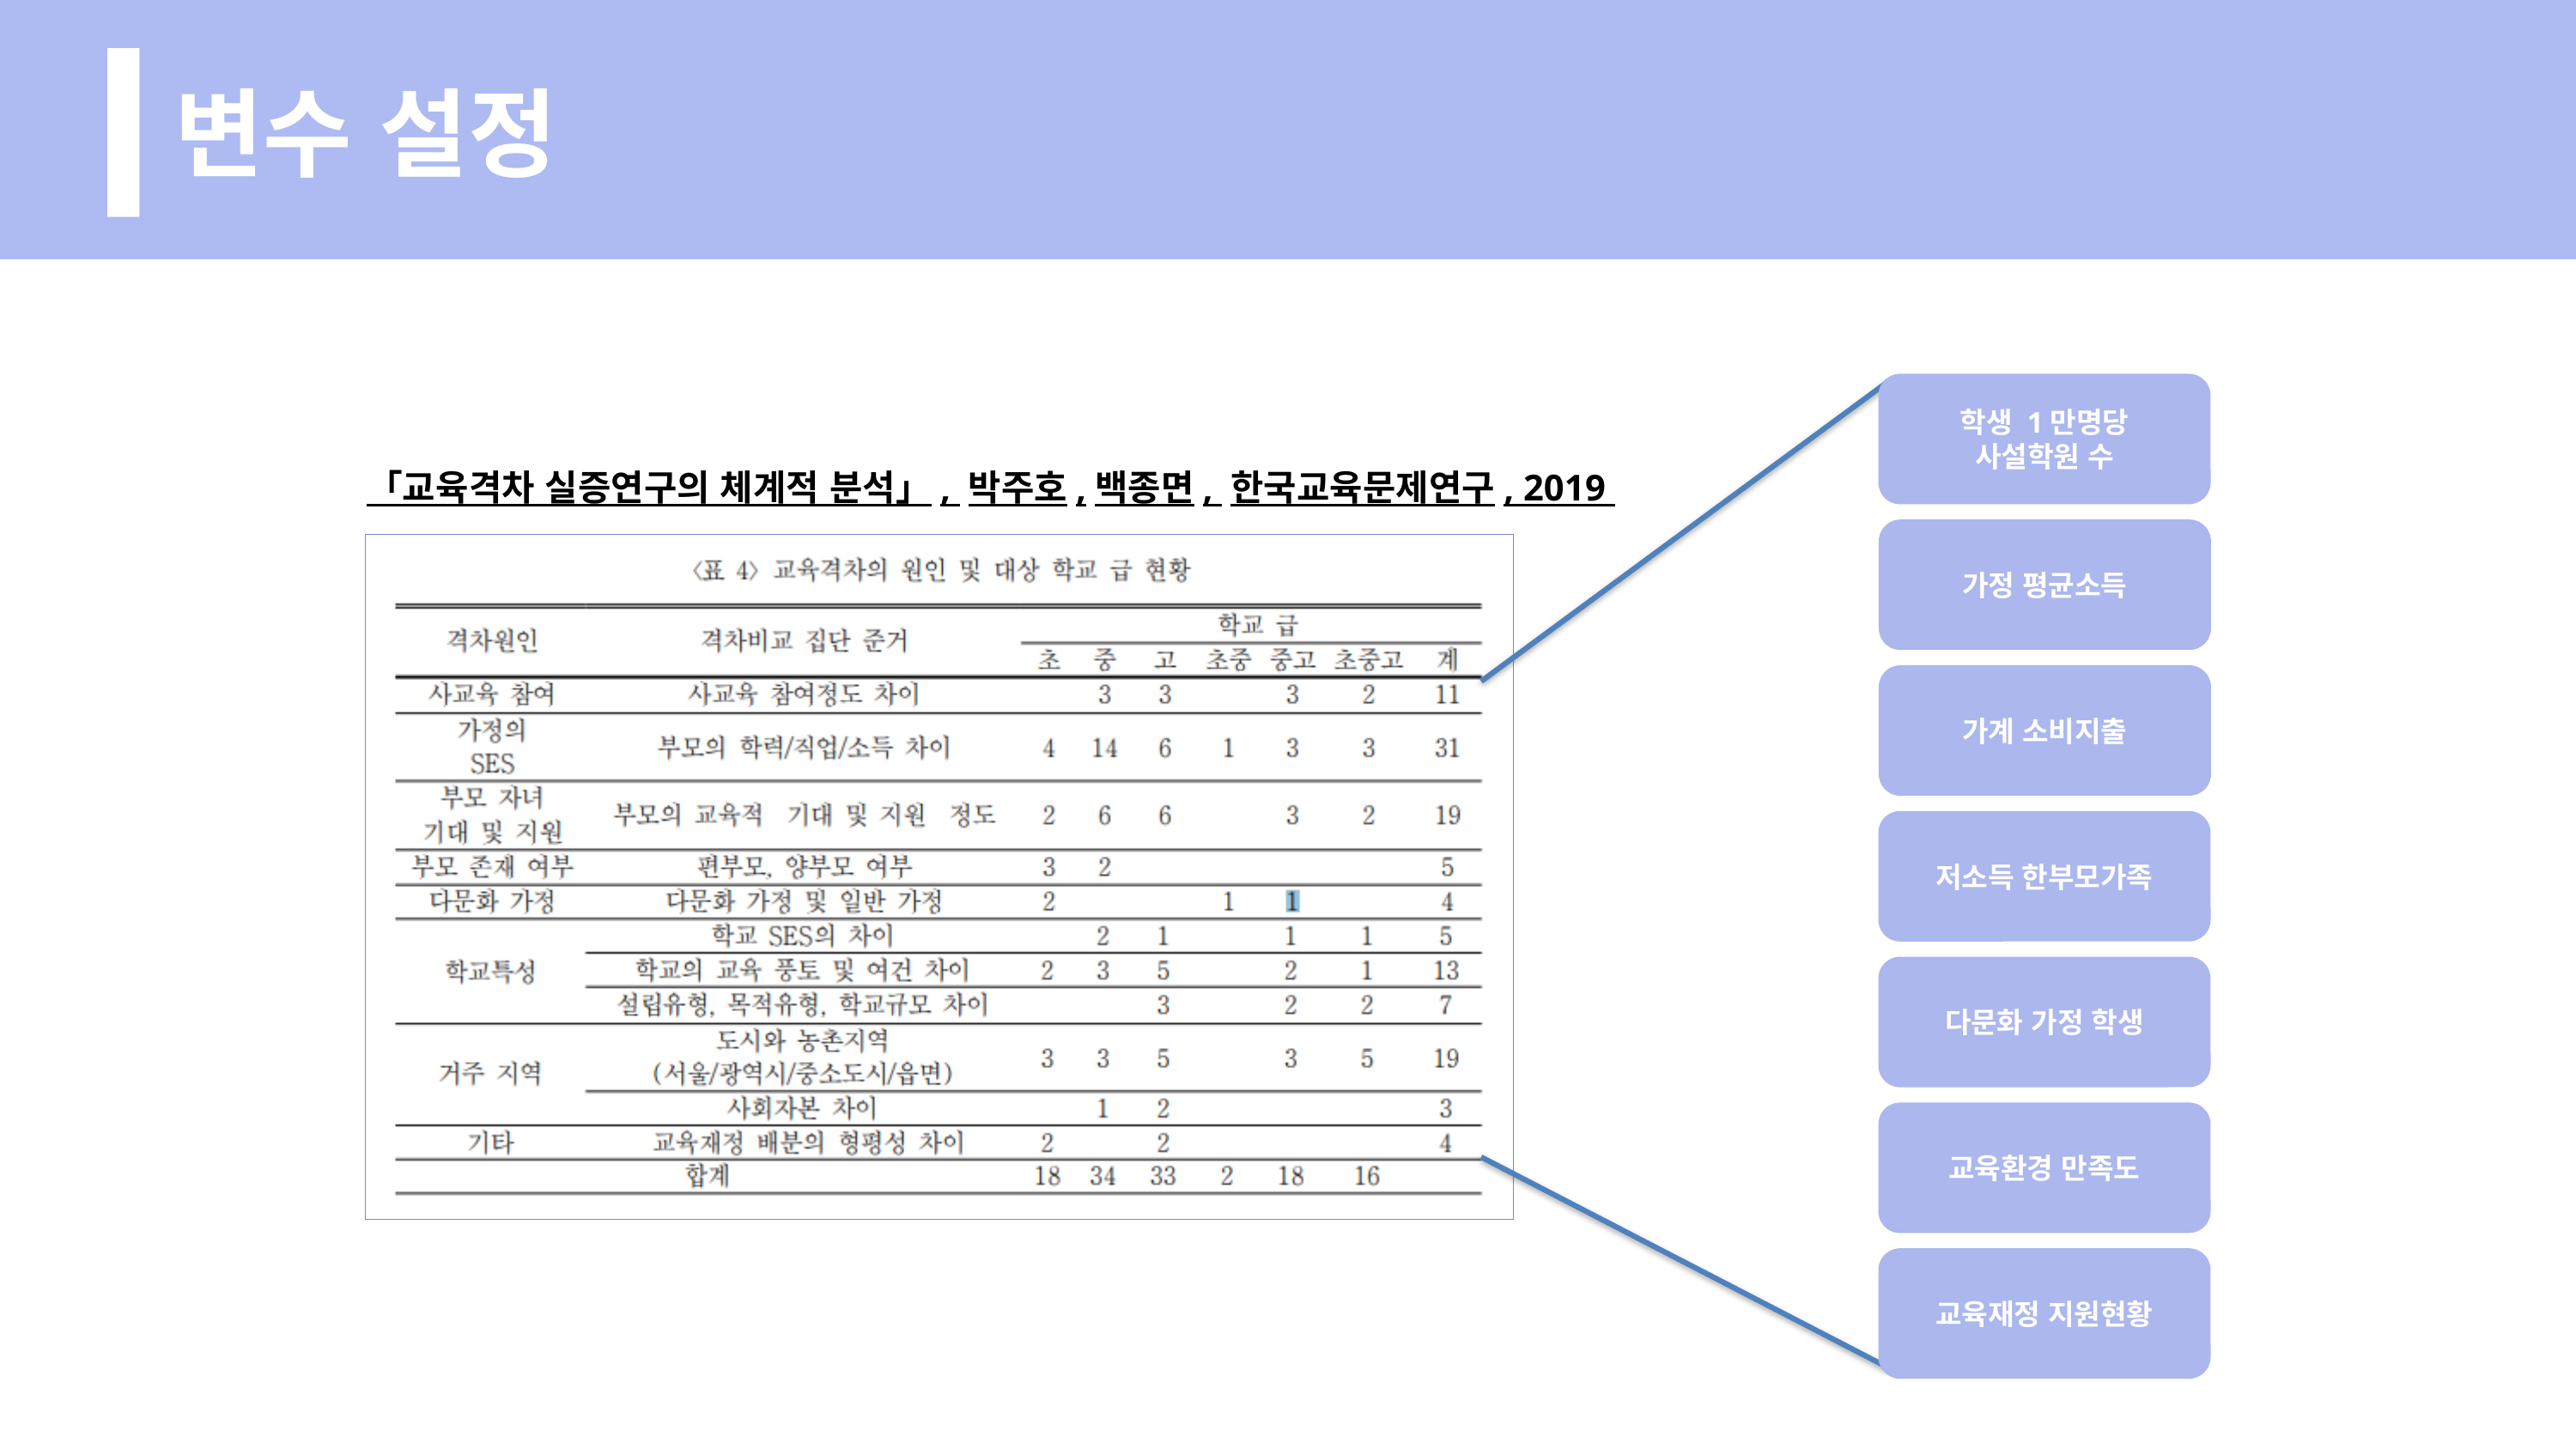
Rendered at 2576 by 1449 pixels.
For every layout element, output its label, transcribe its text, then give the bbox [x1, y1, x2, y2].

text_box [1480, 380, 1874, 682]
text_box 변수 설정 [161, 66, 570, 196]
picture [364, 534, 1514, 1220]
text_box 「교육격차 실증연구의 체계적 분석」, 박주호,백종면, 한국교육문제연구, 2019 [354, 458, 1476, 515]
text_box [1480, 1156, 1874, 1368]
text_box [1878, 373, 2212, 1379]
text_box [106, 46, 142, 219]
text_box [0, 0, 2576, 261]
